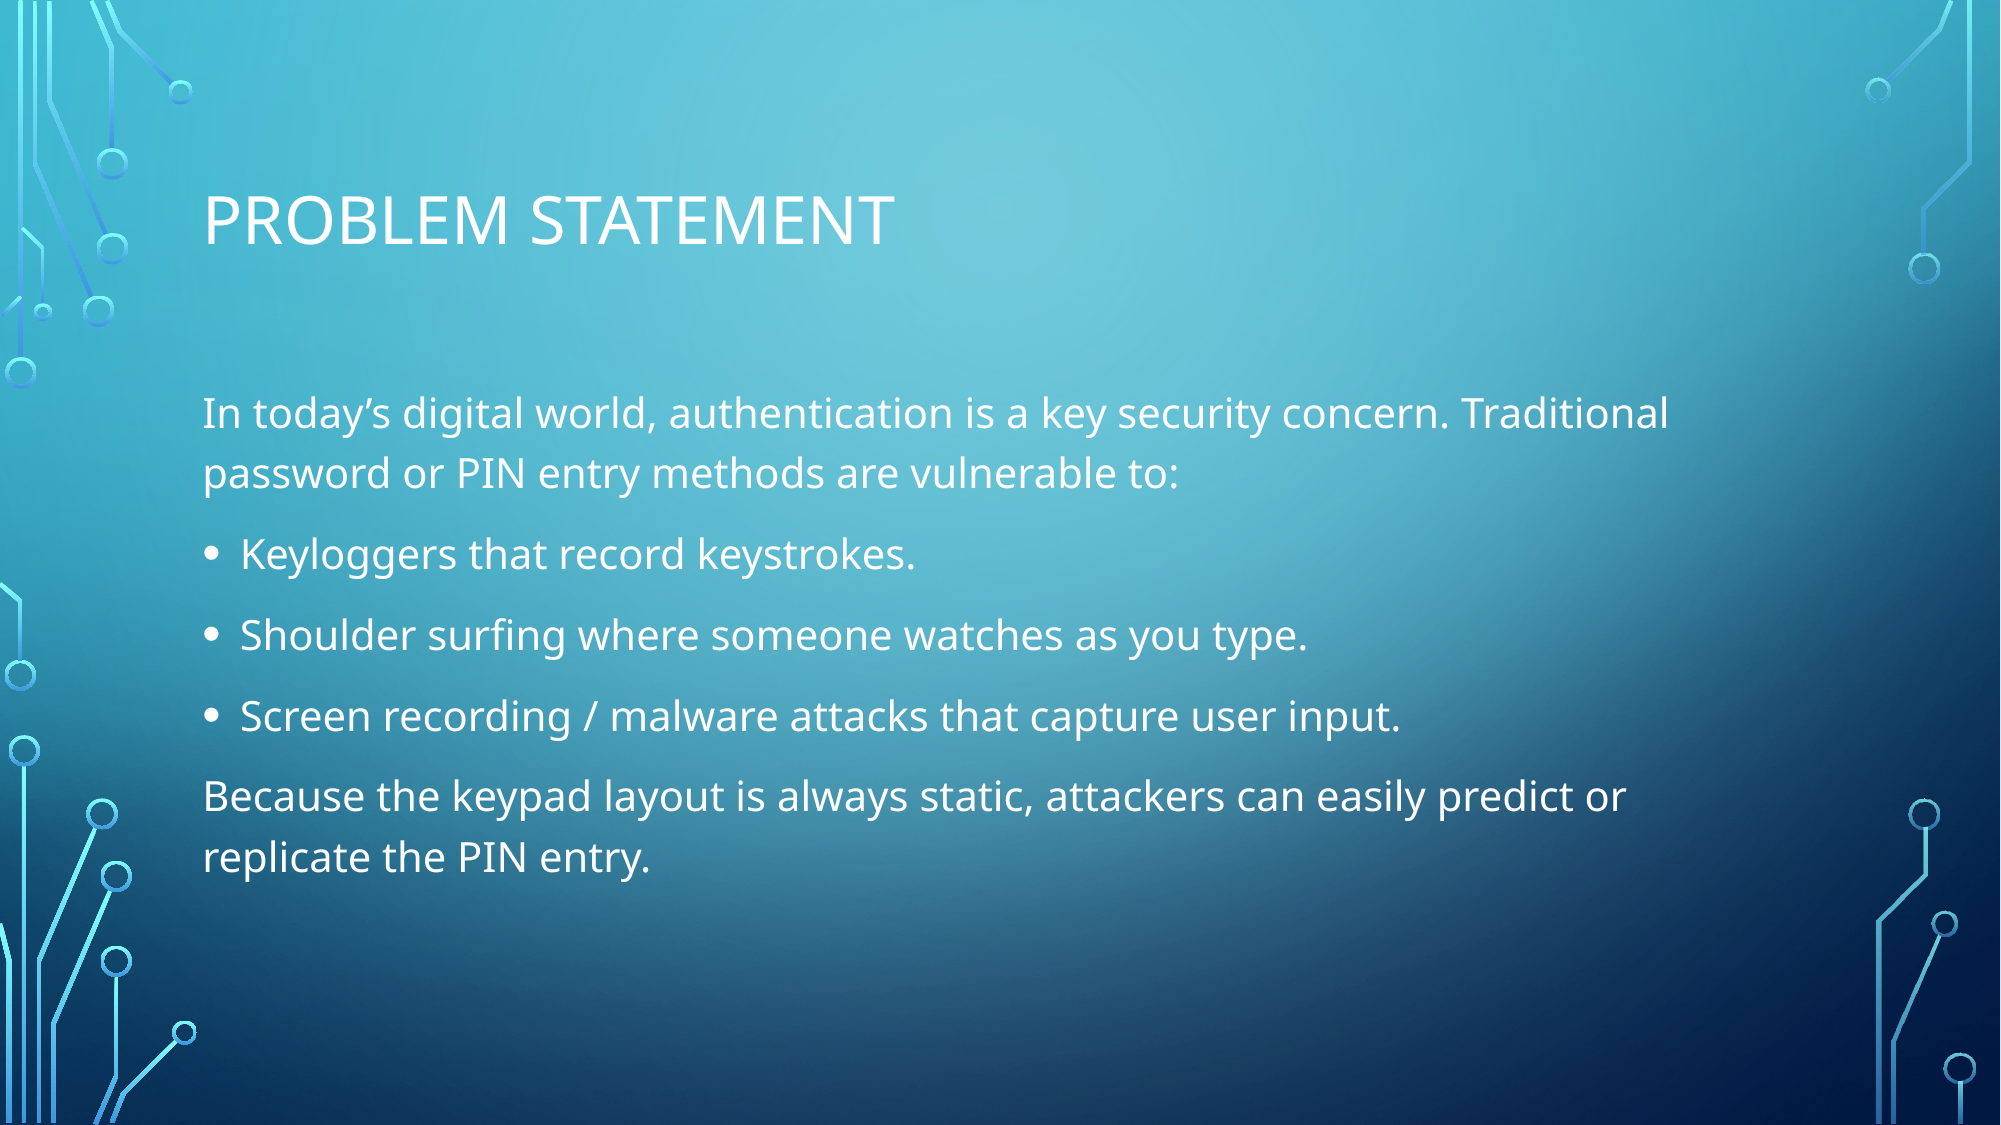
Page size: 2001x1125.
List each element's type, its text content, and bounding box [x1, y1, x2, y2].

list In today’s digital world, authentication is a key security concern. Traditional password or PIN entry methods are vulnerable to: Keyloggers that record keystrokes. Shoulder surfing where someone watches as you type. Screen recording / malware attacks that capture user input. Because the keypad layout is always static, attackers can easily predict or replicate the PIN entry. [187, 369, 1813, 950]
title Problem Statement [187, 101, 1813, 344]
